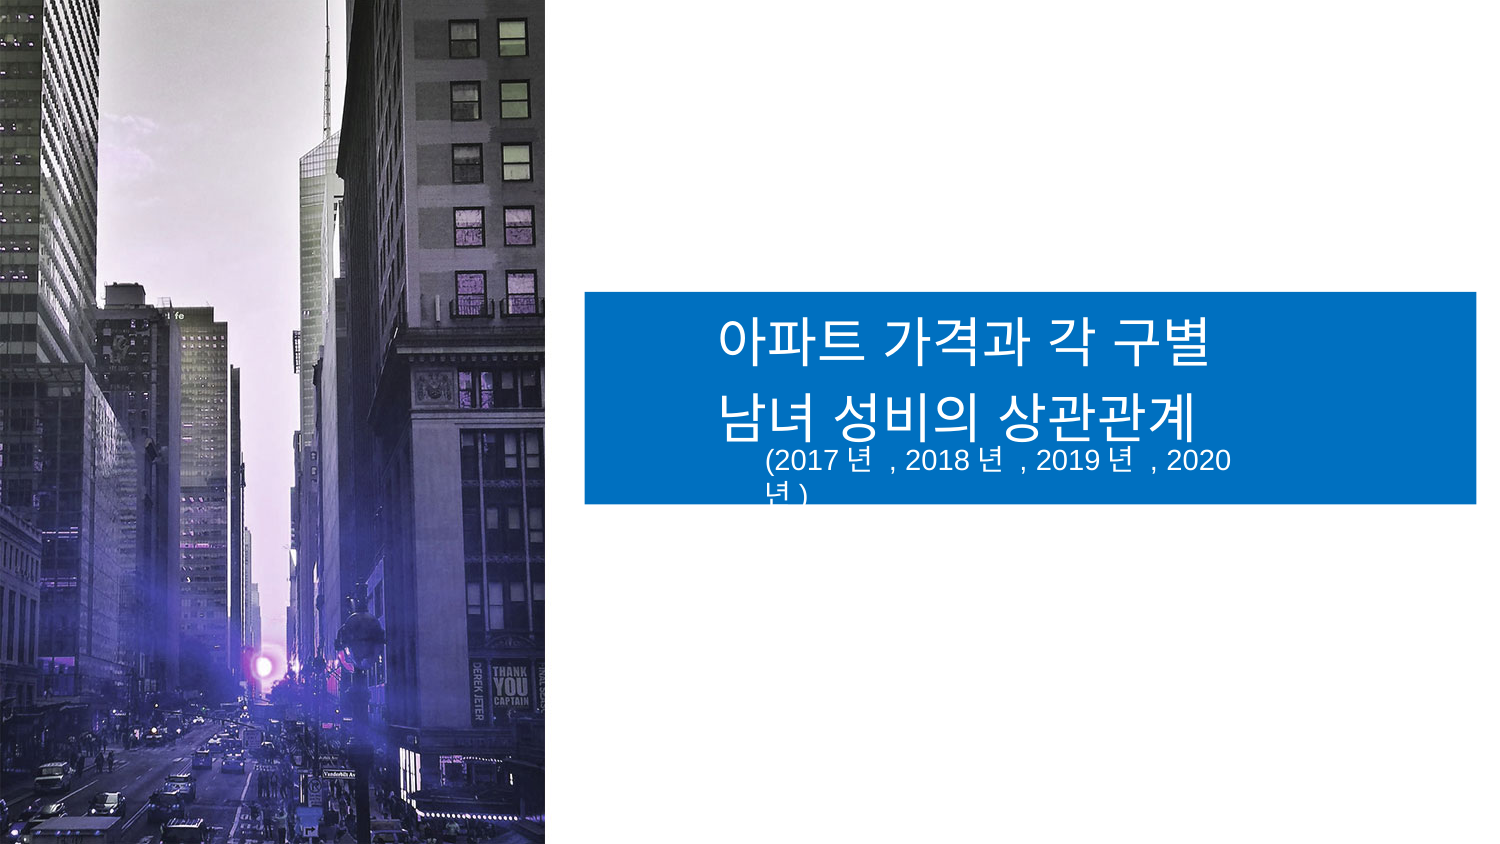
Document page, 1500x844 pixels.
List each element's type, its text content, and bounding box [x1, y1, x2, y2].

text_box [582, 290, 702, 507]
text_box [1409, 290, 1478, 507]
list (2017년 , 2018년 , 2019년 , 2020년) [750, 452, 1270, 500]
picture [0, 0, 1500, 844]
text_box [750, 463, 1247, 511]
list 아파트 가격과 각 구별 남녀 성비의 상관관계 [702, 232, 1409, 525]
